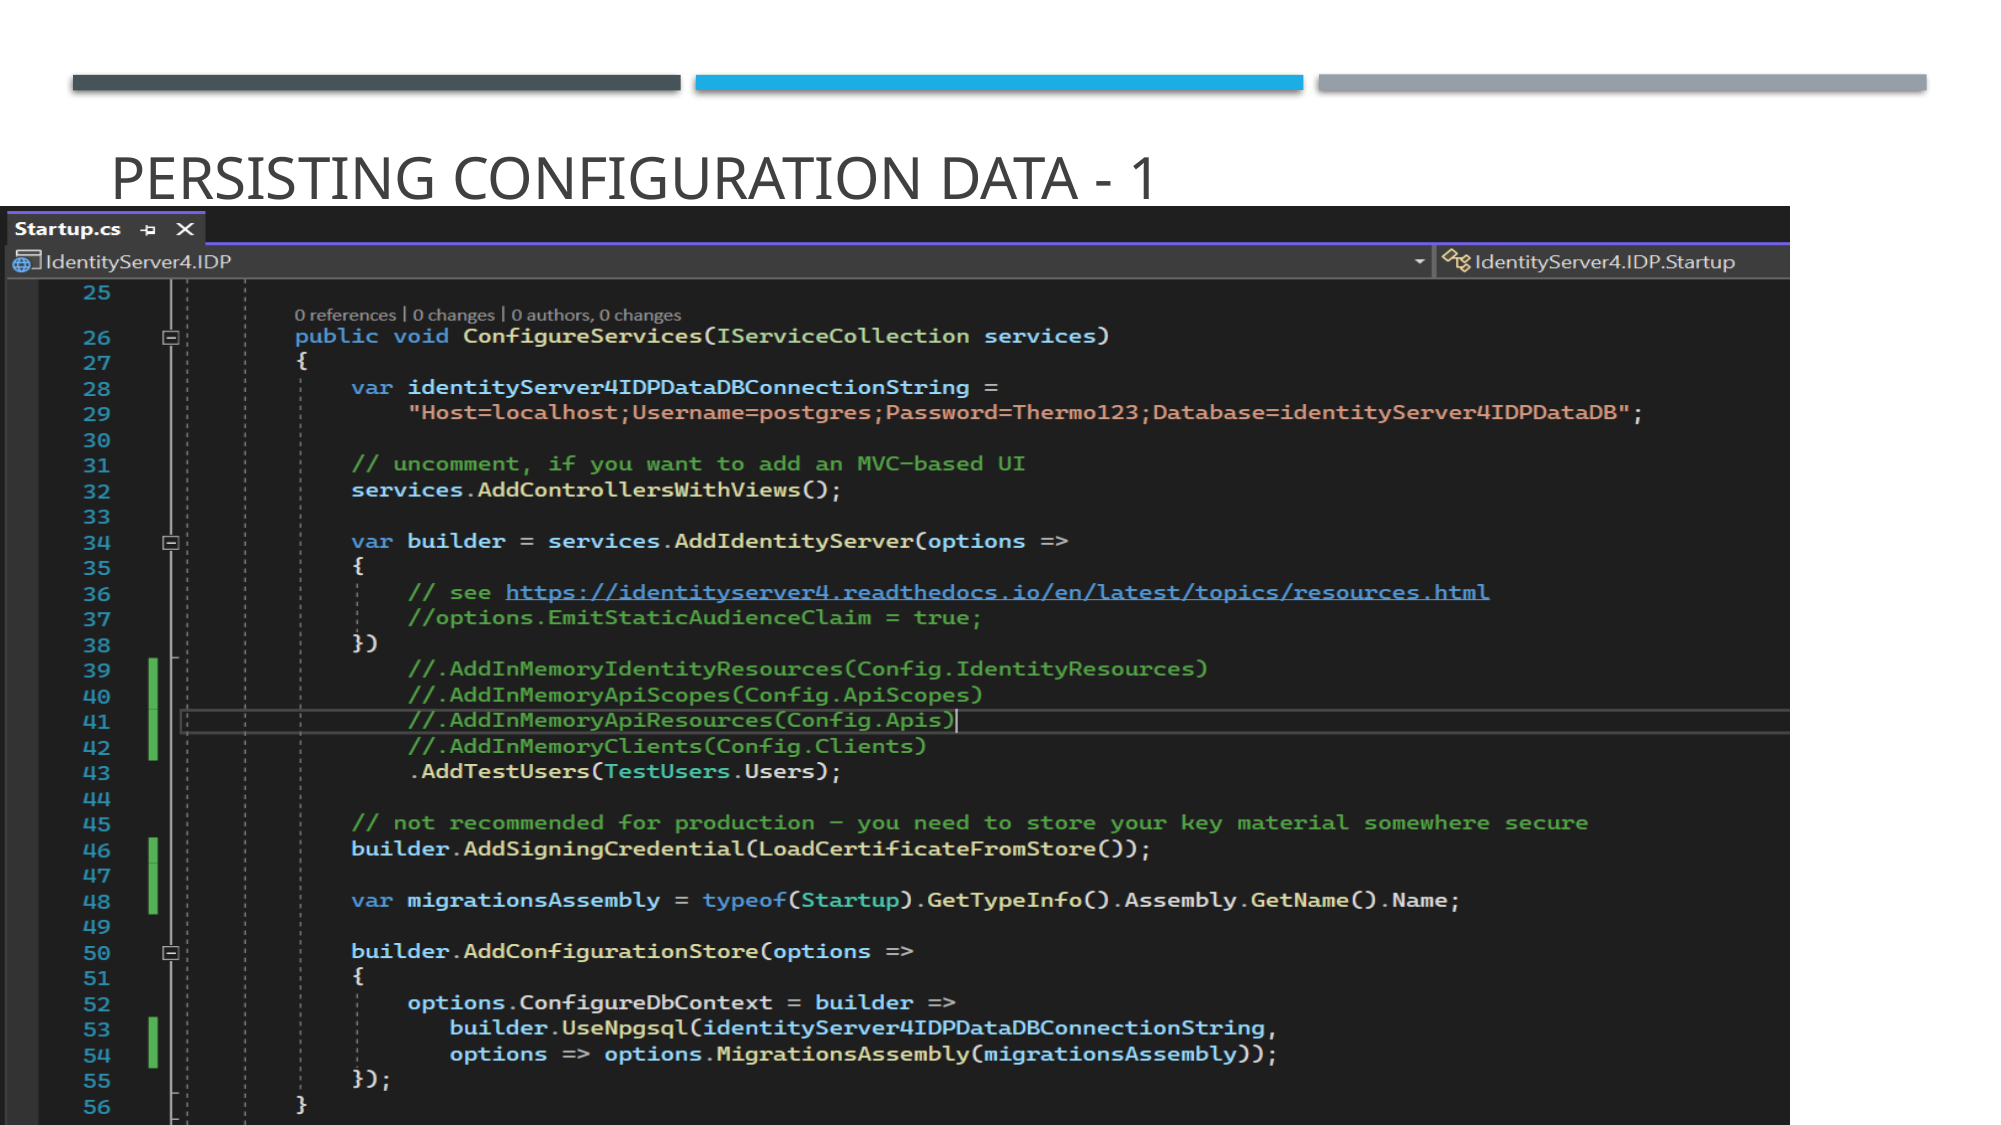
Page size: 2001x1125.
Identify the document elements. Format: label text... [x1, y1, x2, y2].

title Persisting configuration data - 1 [95, 115, 1905, 219]
picture [0, 206, 1791, 1125]
